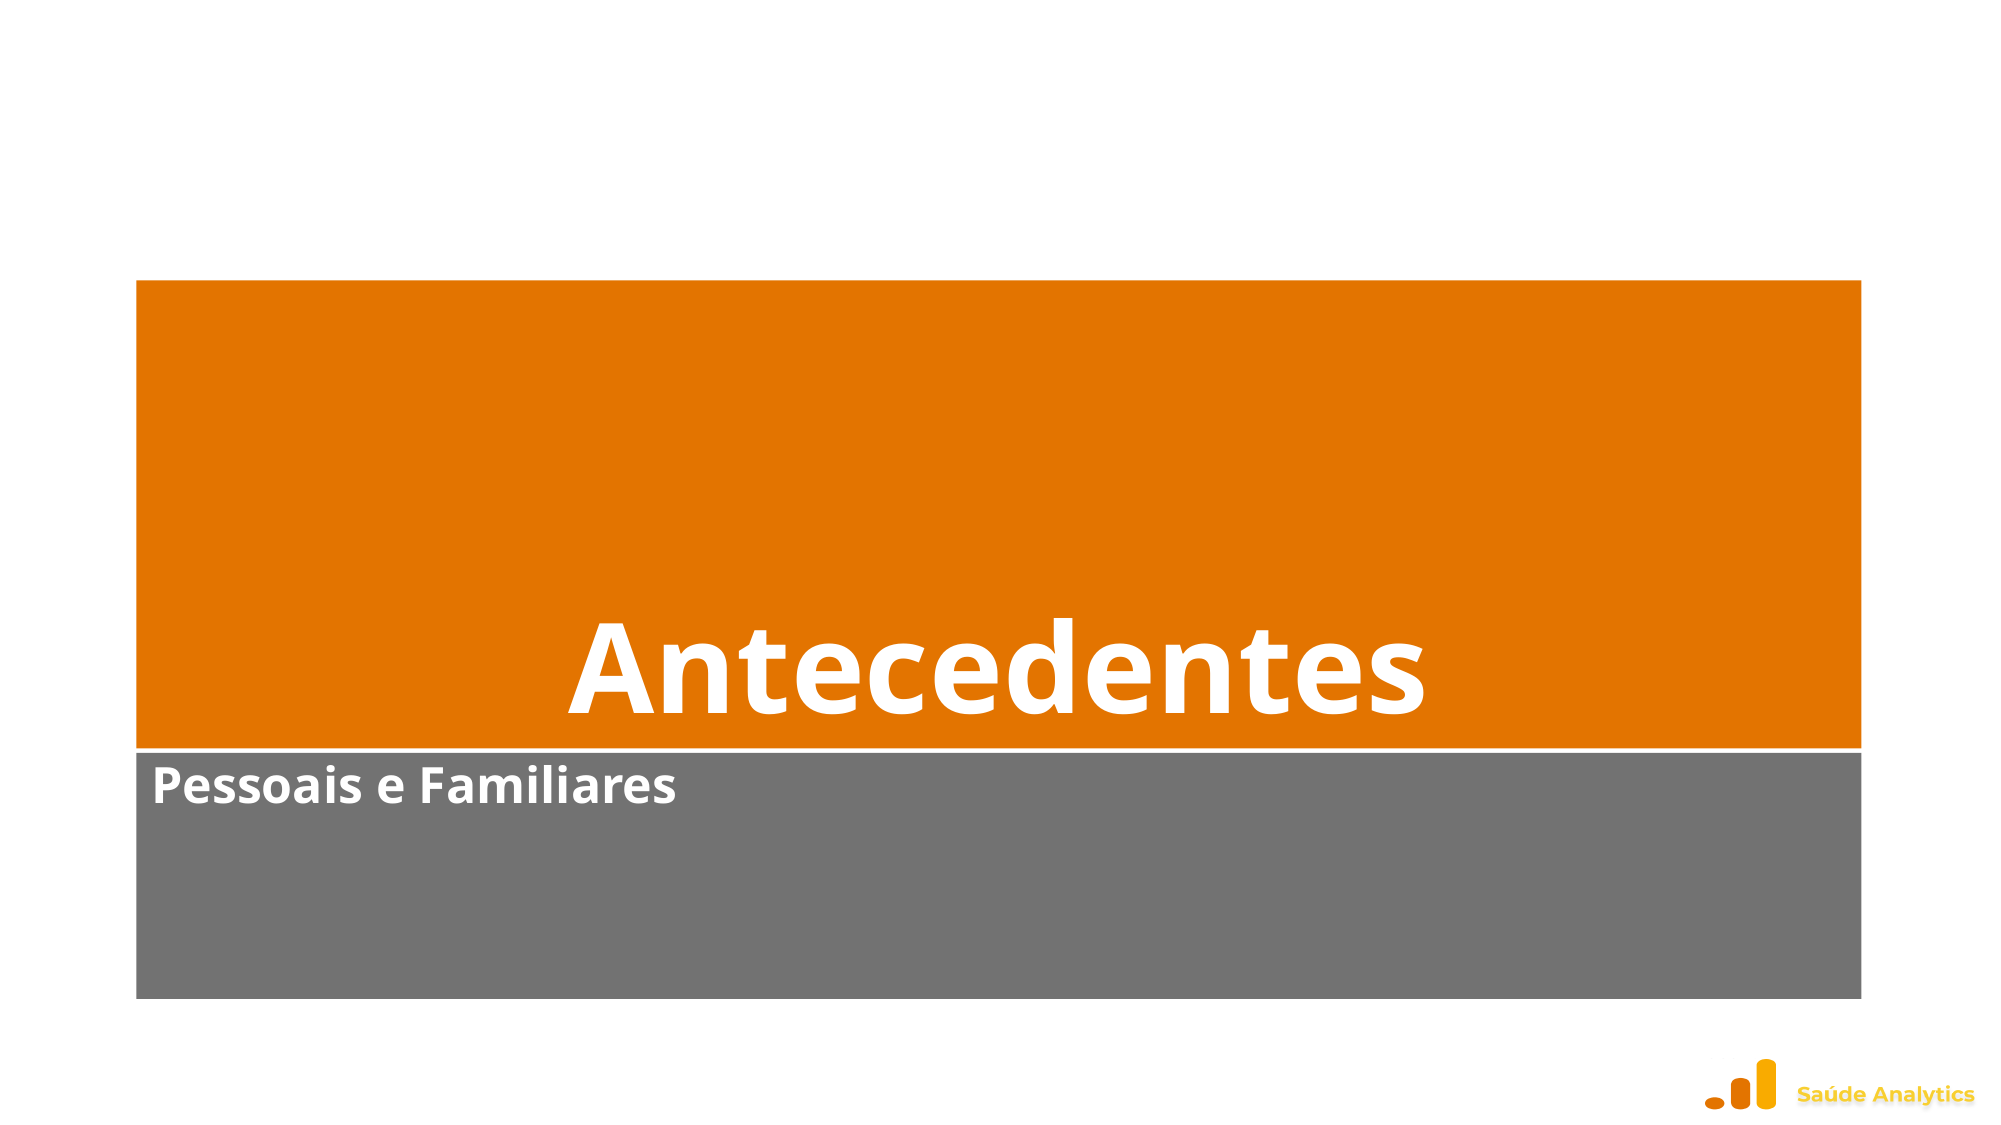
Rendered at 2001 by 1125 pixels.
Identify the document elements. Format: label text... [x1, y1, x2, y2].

list Pessoais e Familiares [136, 752, 1862, 999]
picture [1700, 1052, 1980, 1125]
title Antecedentes [136, 280, 1862, 749]
